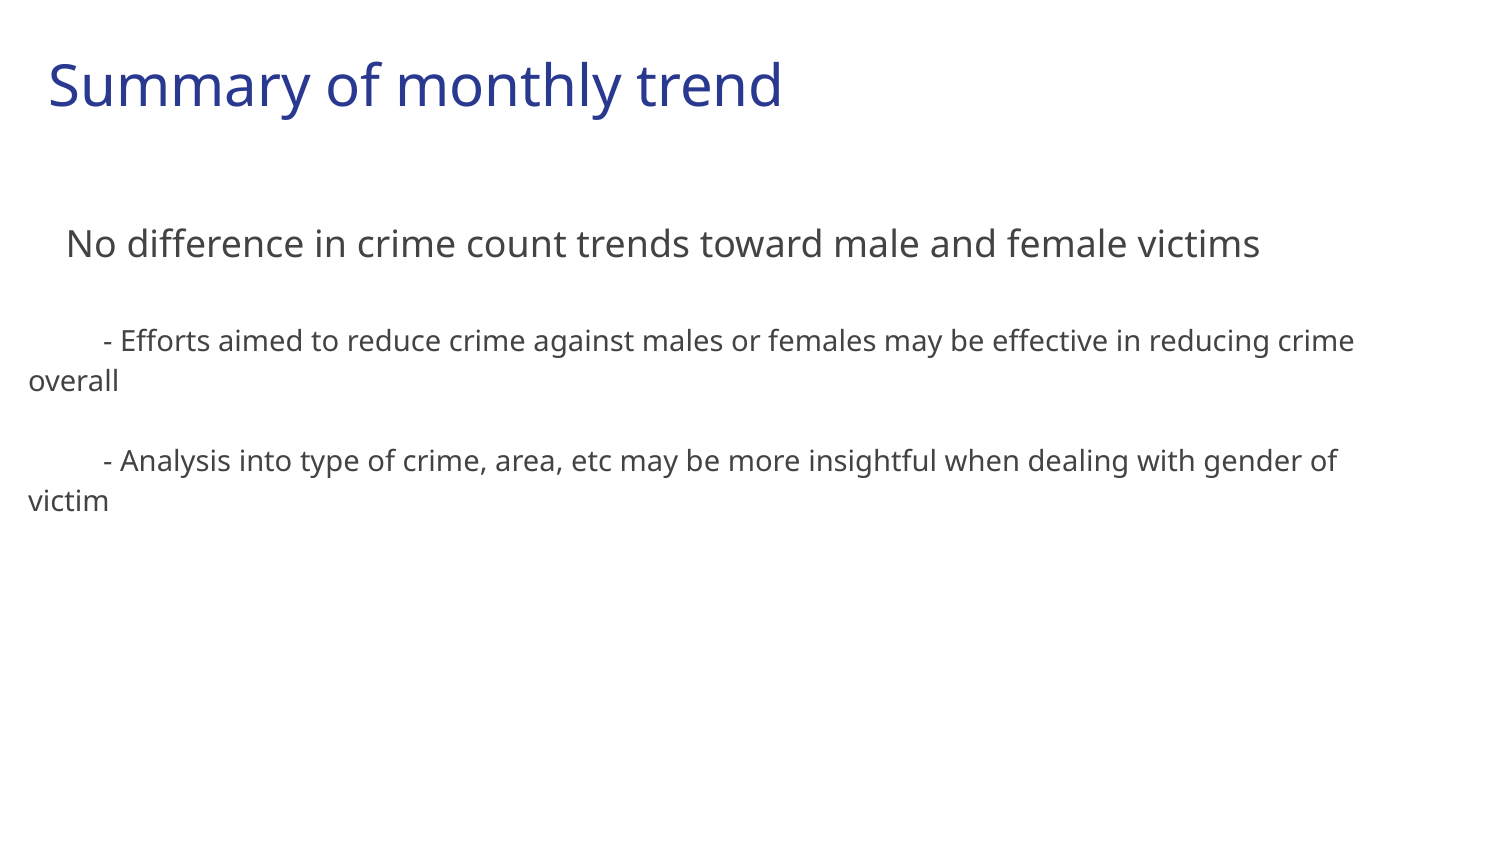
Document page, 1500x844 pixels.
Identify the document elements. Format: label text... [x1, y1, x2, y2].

title Summary of monthly trend [33, 33, 1433, 134]
list No difference in crime count trends toward male and female victims - Efforts aimed to reduce crime against males or females may be effective in reducing crime overall - Analysis into type of crime, area, etc may be more insightful when dealing with gender of victim [12, 197, 1412, 587]
